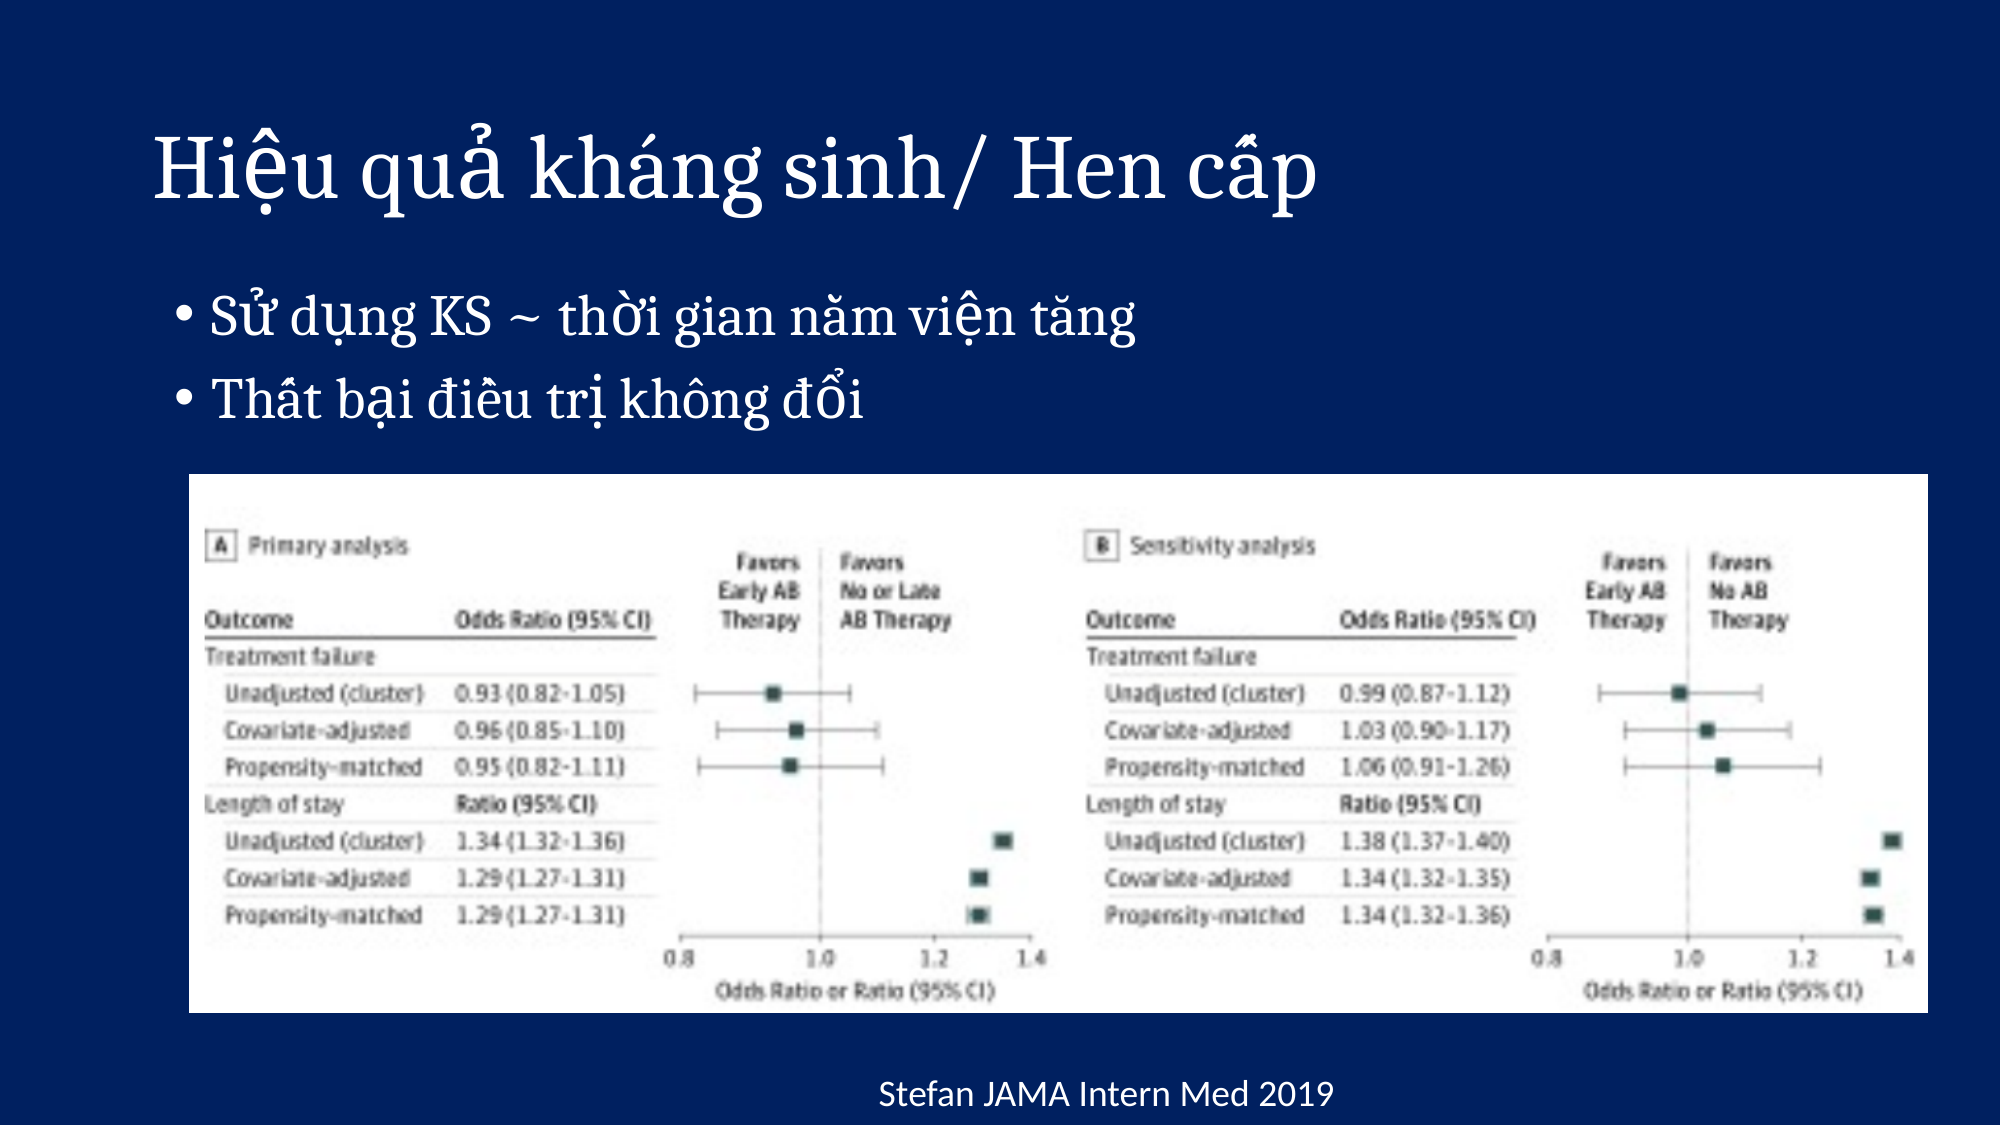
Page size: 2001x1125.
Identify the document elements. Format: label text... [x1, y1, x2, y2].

title Hiệu quả kháng sinh/ Hen cấp [137, 59, 1863, 278]
list Sử dụng KS ~ thời gian nằm viện tăng Thất bại điều trị không đổi [159, 277, 1217, 992]
picture [189, 416, 1928, 1013]
text_box Stefan JAMA Intern Med 2019 [863, 1061, 1350, 1121]
